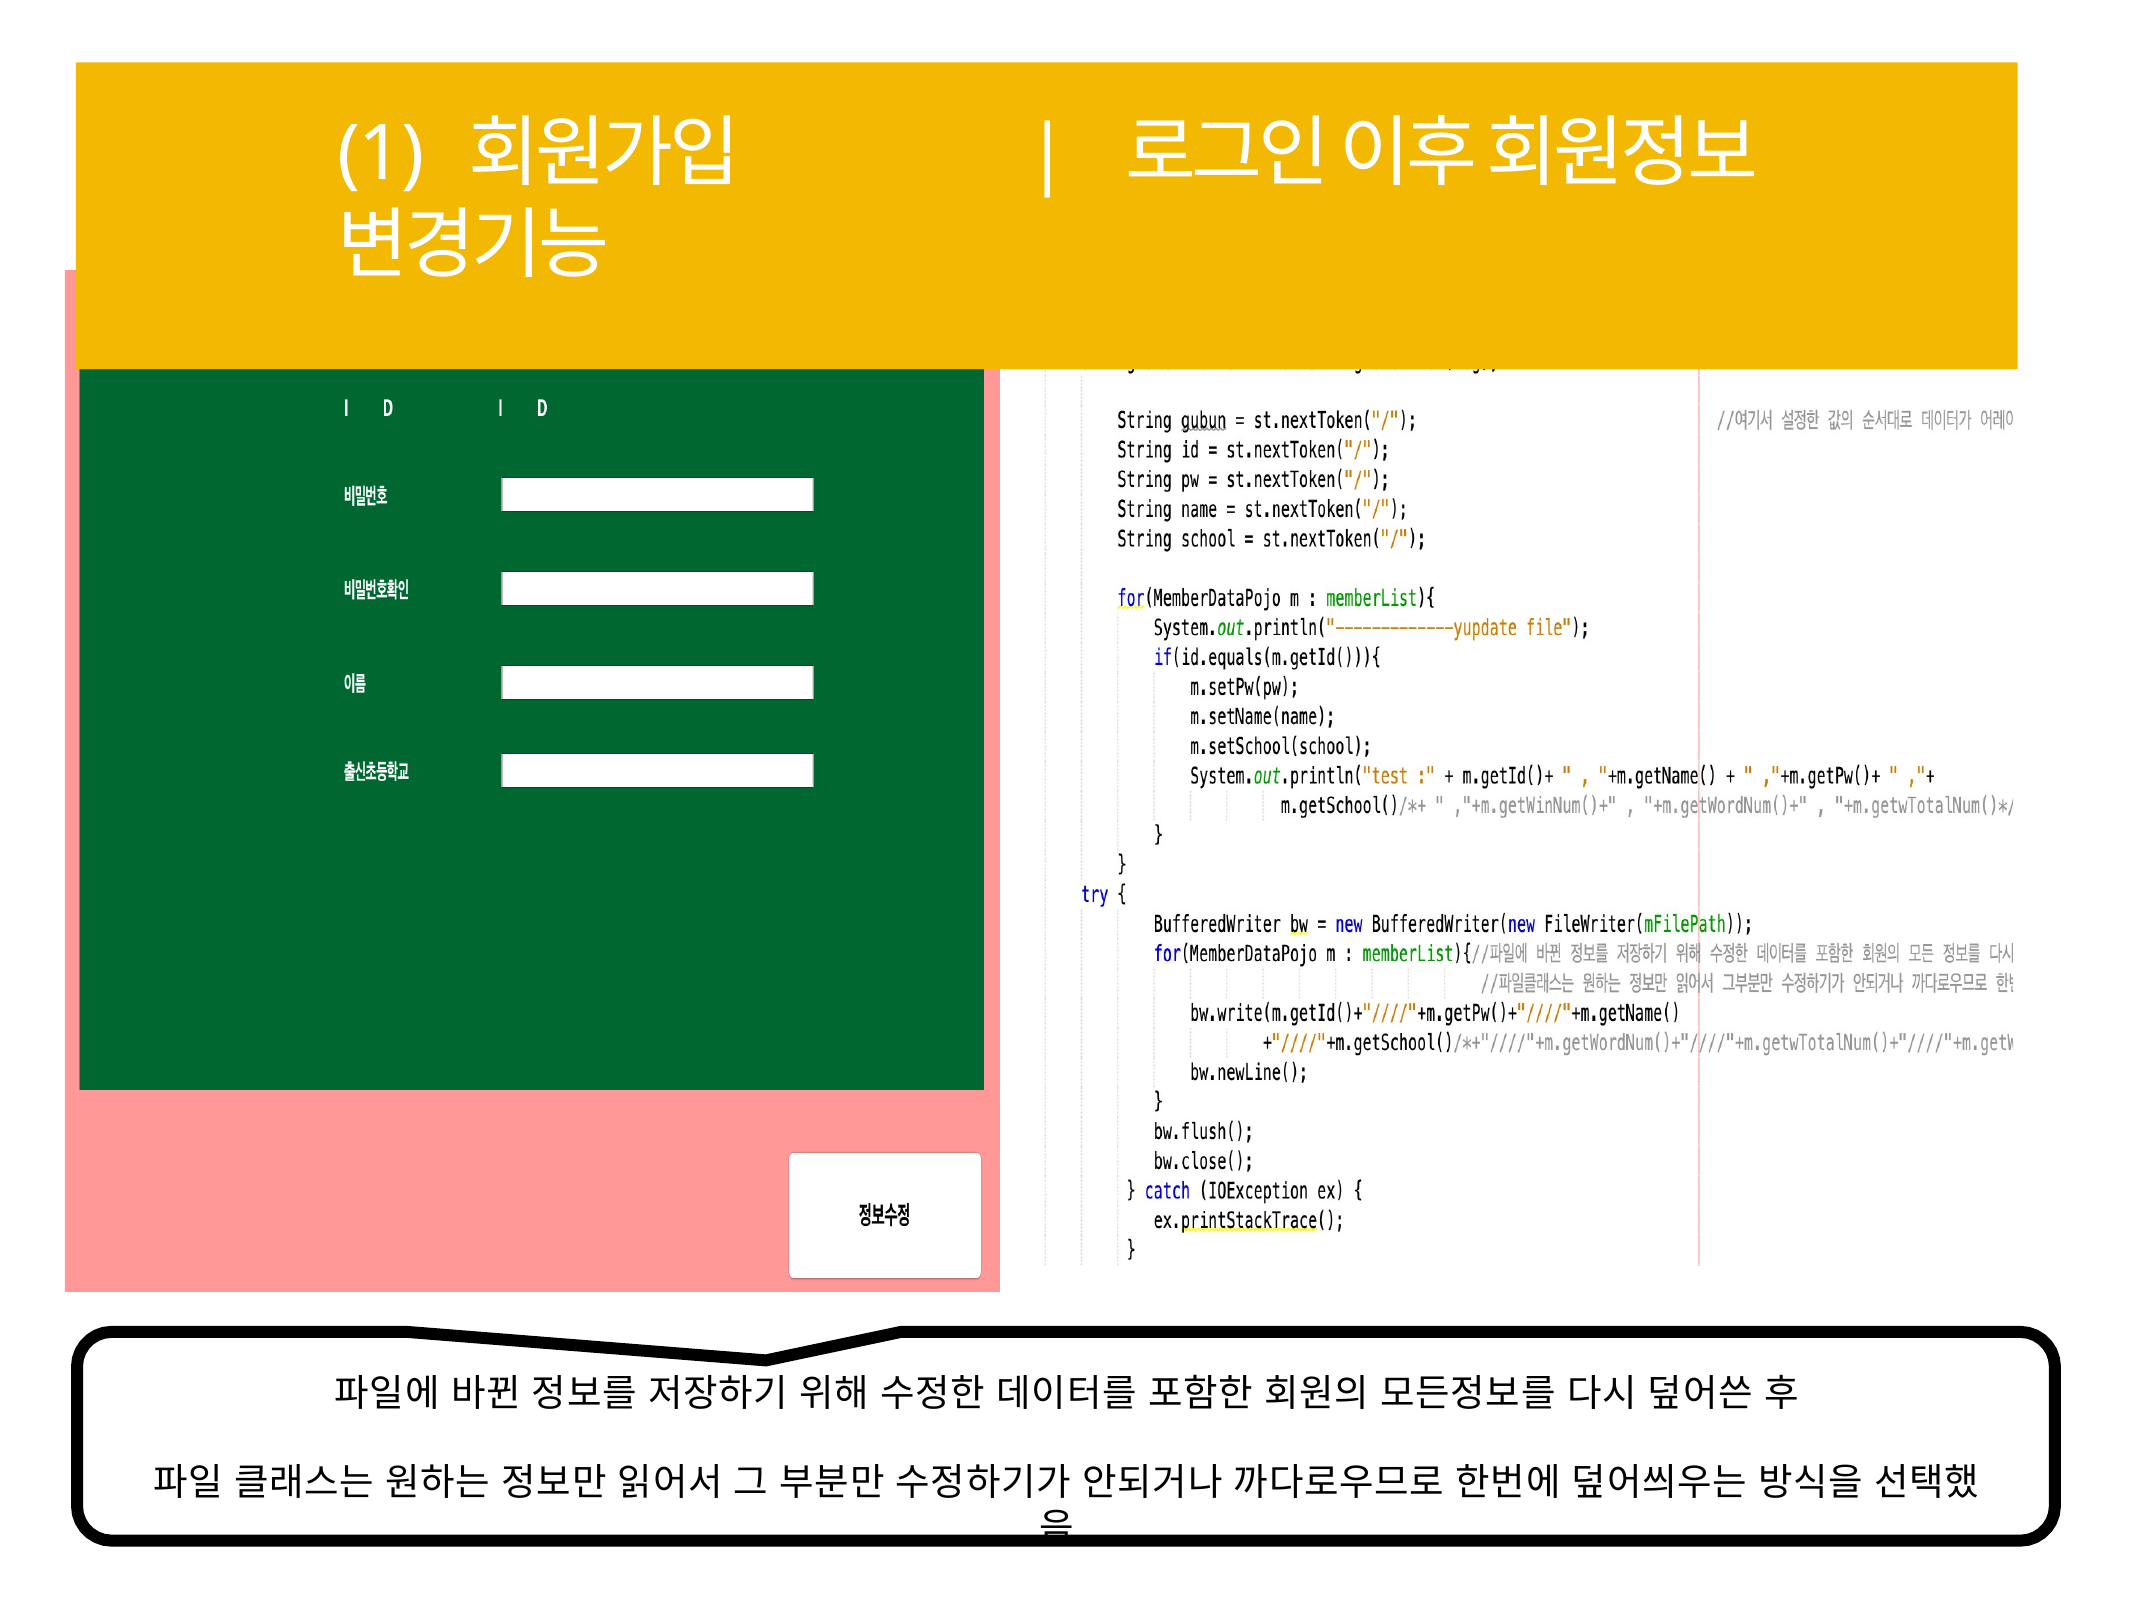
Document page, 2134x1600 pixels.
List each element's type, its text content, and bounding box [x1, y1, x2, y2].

title (1) 회원가입 | 로그인 이후 회원정보 변경기능 [75, 62, 2018, 370]
text_box 파일에 바뀐 정보를 저장하기 위해 수정한 데이터를 포함한 회원의 모든정보를 다시 덮어쓴 후 파일 클래스는 원하는 정보만 읽어서 그 부분만 수정하기가 안되거나 까다로우므로 한번에 덮어씌우는 방식을 선택했음. [127, 1366, 2007, 1548]
text_box [64, 270, 1000, 1292]
text_box [77, 1331, 2055, 1541]
text_box [1044, 370, 2014, 1266]
